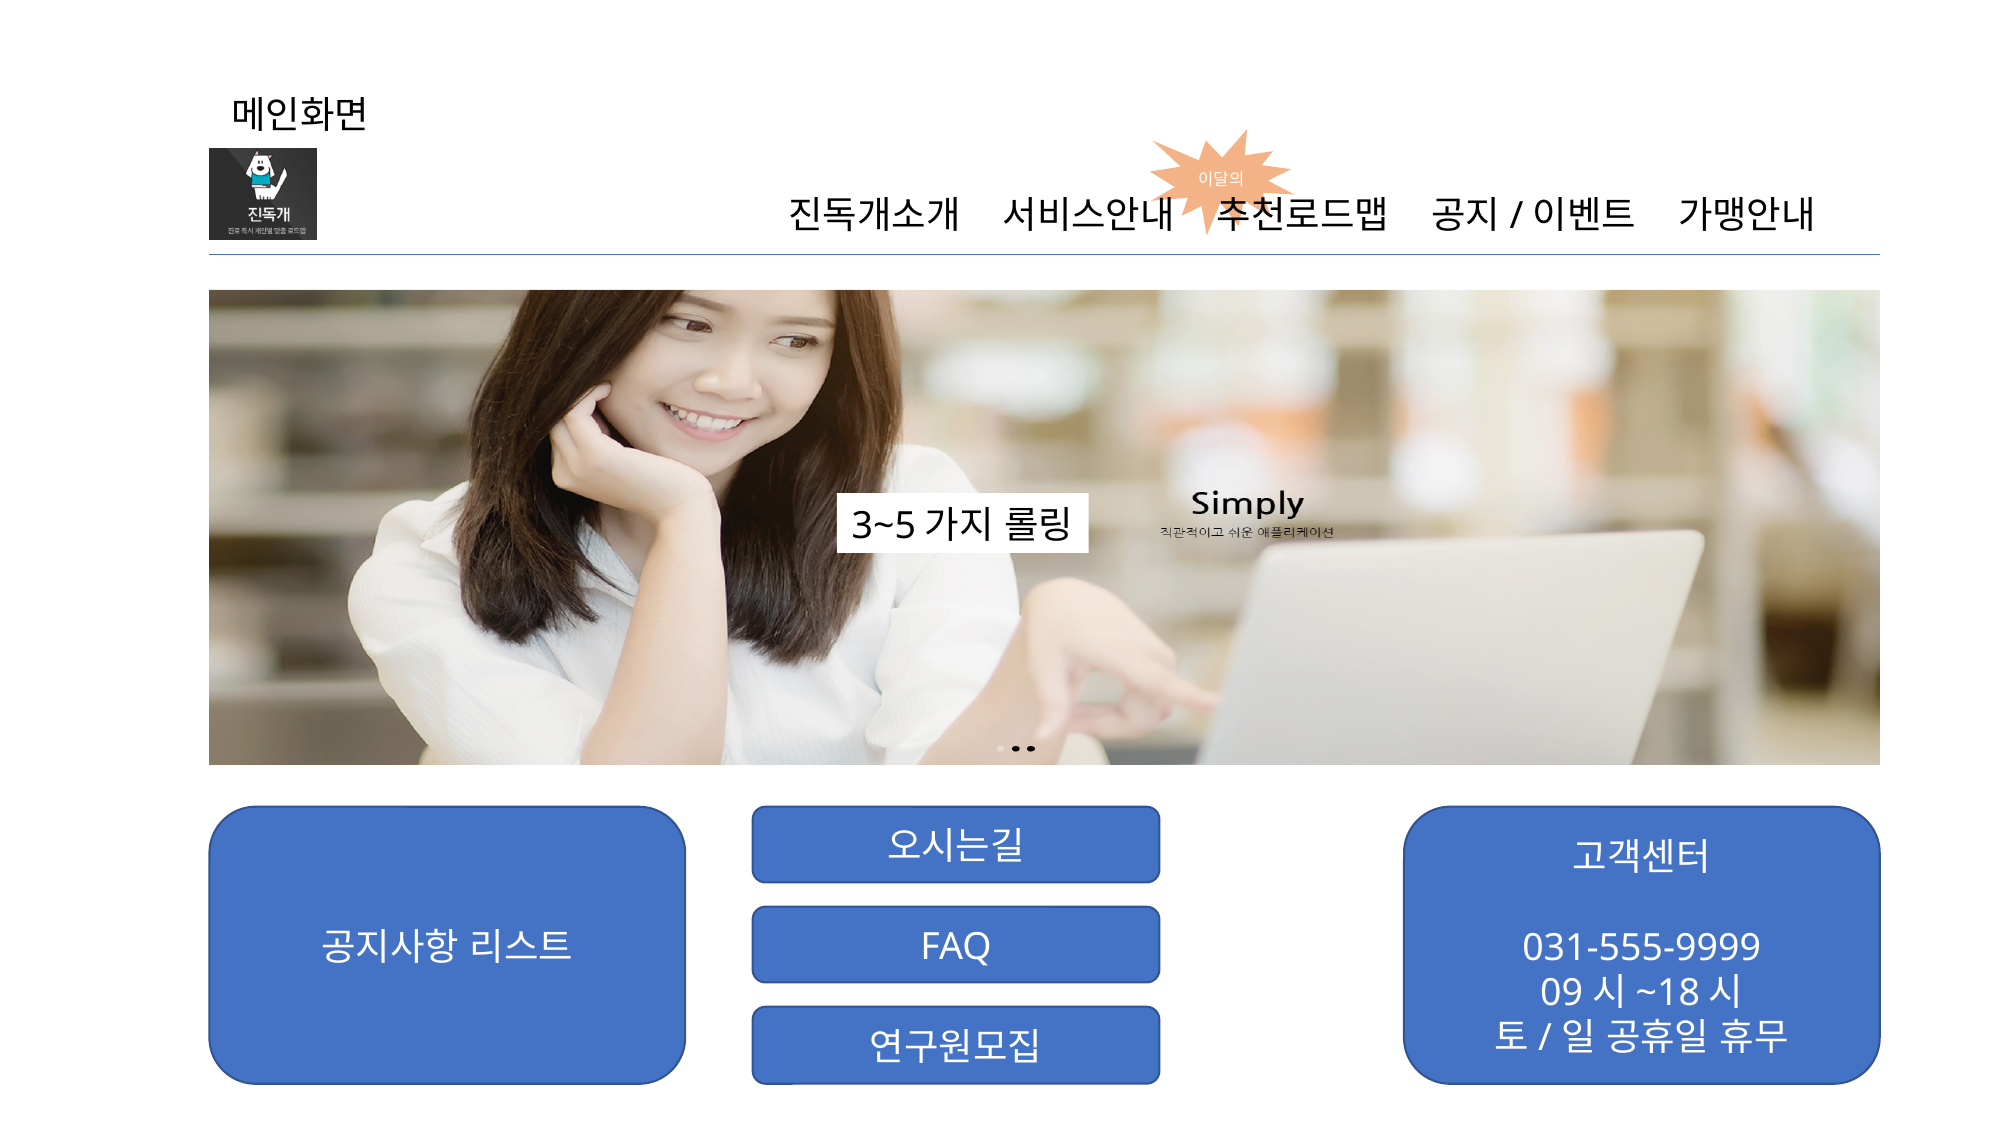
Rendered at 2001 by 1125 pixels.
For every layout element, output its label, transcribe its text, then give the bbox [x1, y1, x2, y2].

text_box 오시는길 [751, 805, 1161, 884]
text_box FAQ [751, 905, 1161, 984]
text_box 메인화면 [216, 83, 385, 144]
text_box 고객센터 031-555-9999 09시~18시 토/일 공휴일 휴무 [1402, 805, 1881, 1085]
text_box 연구원모집 [751, 1005, 1161, 1085]
text_box 진독개소개 서비스안내 추천로드맵 공지/이벤트 가맹안내 [773, 183, 1832, 244]
text_box 공지사항 리스트 [208, 805, 687, 1085]
picture [209, 148, 317, 240]
text_box 이달의 [1147, 126, 1295, 183]
picture [209, 289, 1880, 765]
